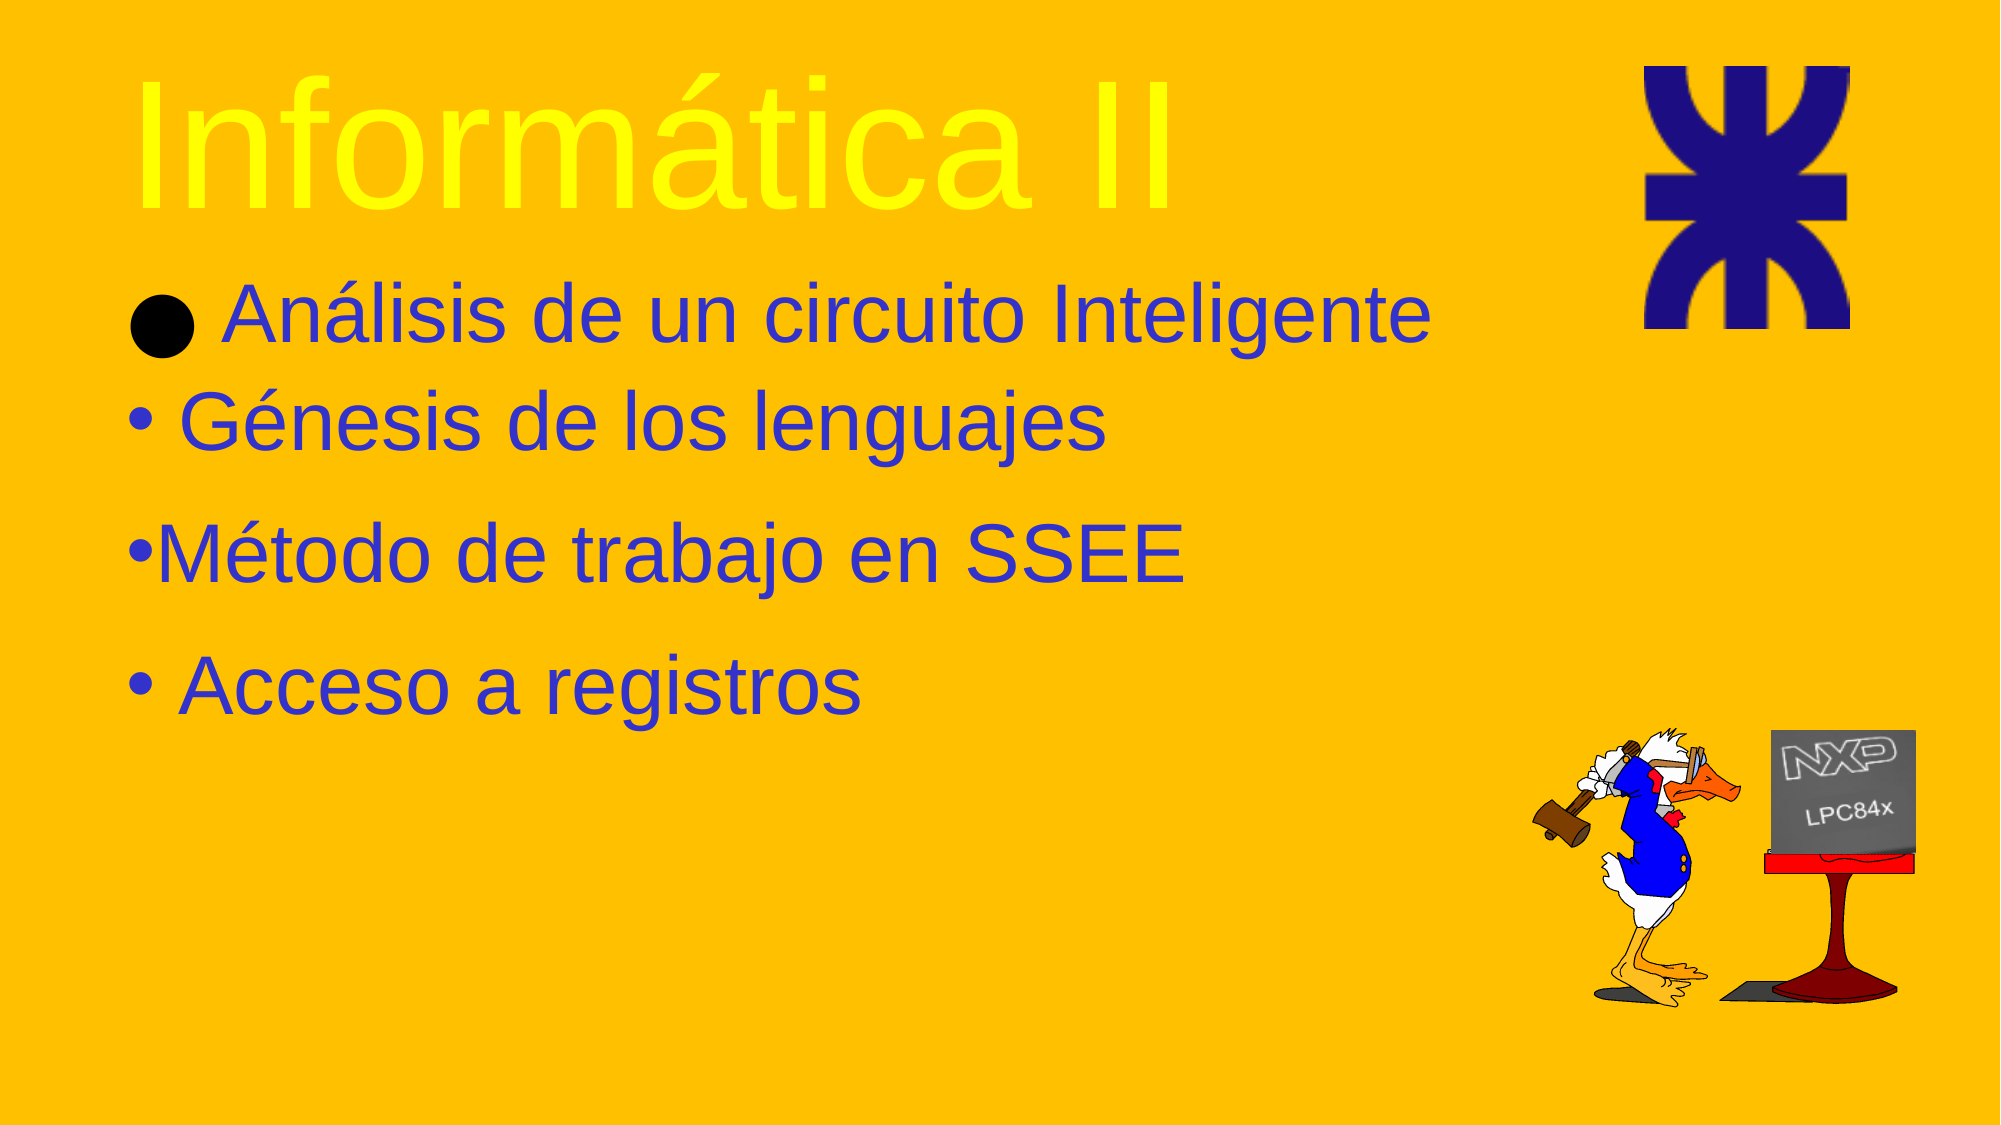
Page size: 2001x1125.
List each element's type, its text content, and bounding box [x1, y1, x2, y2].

text_box Informática II Análisis de un circuito Inteligente Génesis de los lenguajes Método de trabajo en SSEE Acceso a registros [111, 42, 1511, 740]
picture [1644, 66, 1850, 330]
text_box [1531, 727, 1918, 1009]
